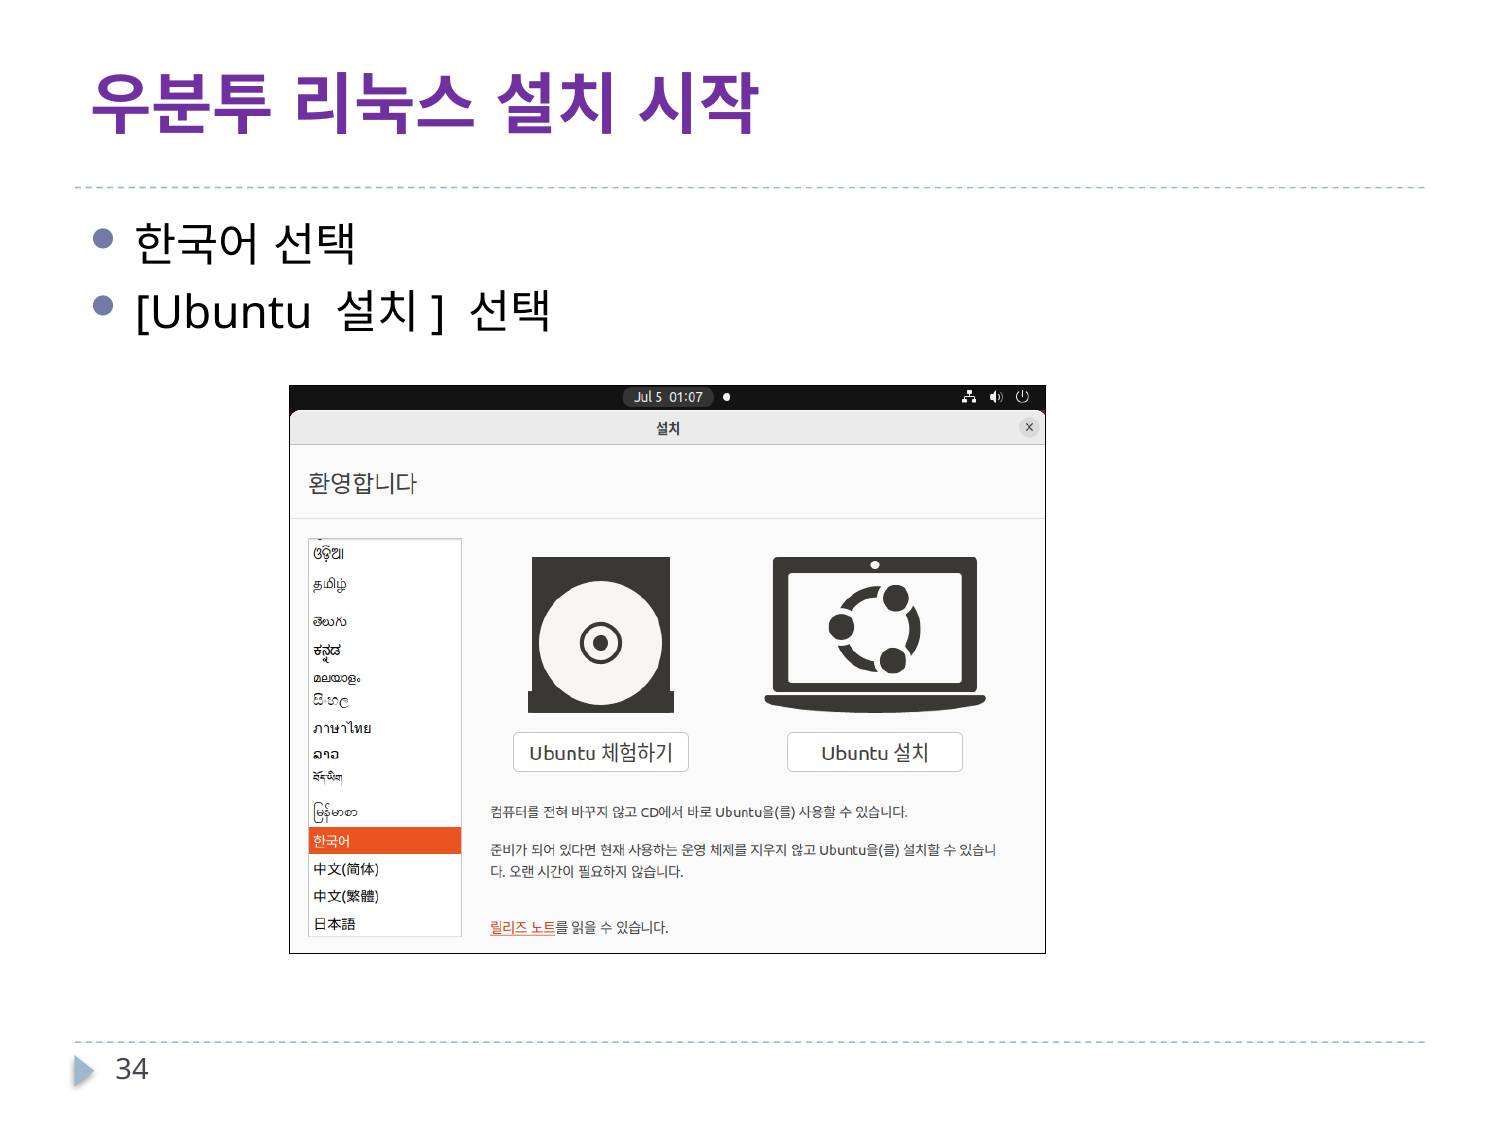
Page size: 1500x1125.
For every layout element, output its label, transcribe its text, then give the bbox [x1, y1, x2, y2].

title 우분투 리눅스 설치 시작 [75, 24, 1425, 149]
picture [289, 385, 1046, 954]
slide_number 34 [100, 1042, 426, 1103]
list 한국어 선택 [Ubuntu 설치] 선택 [75, 208, 1425, 1010]
